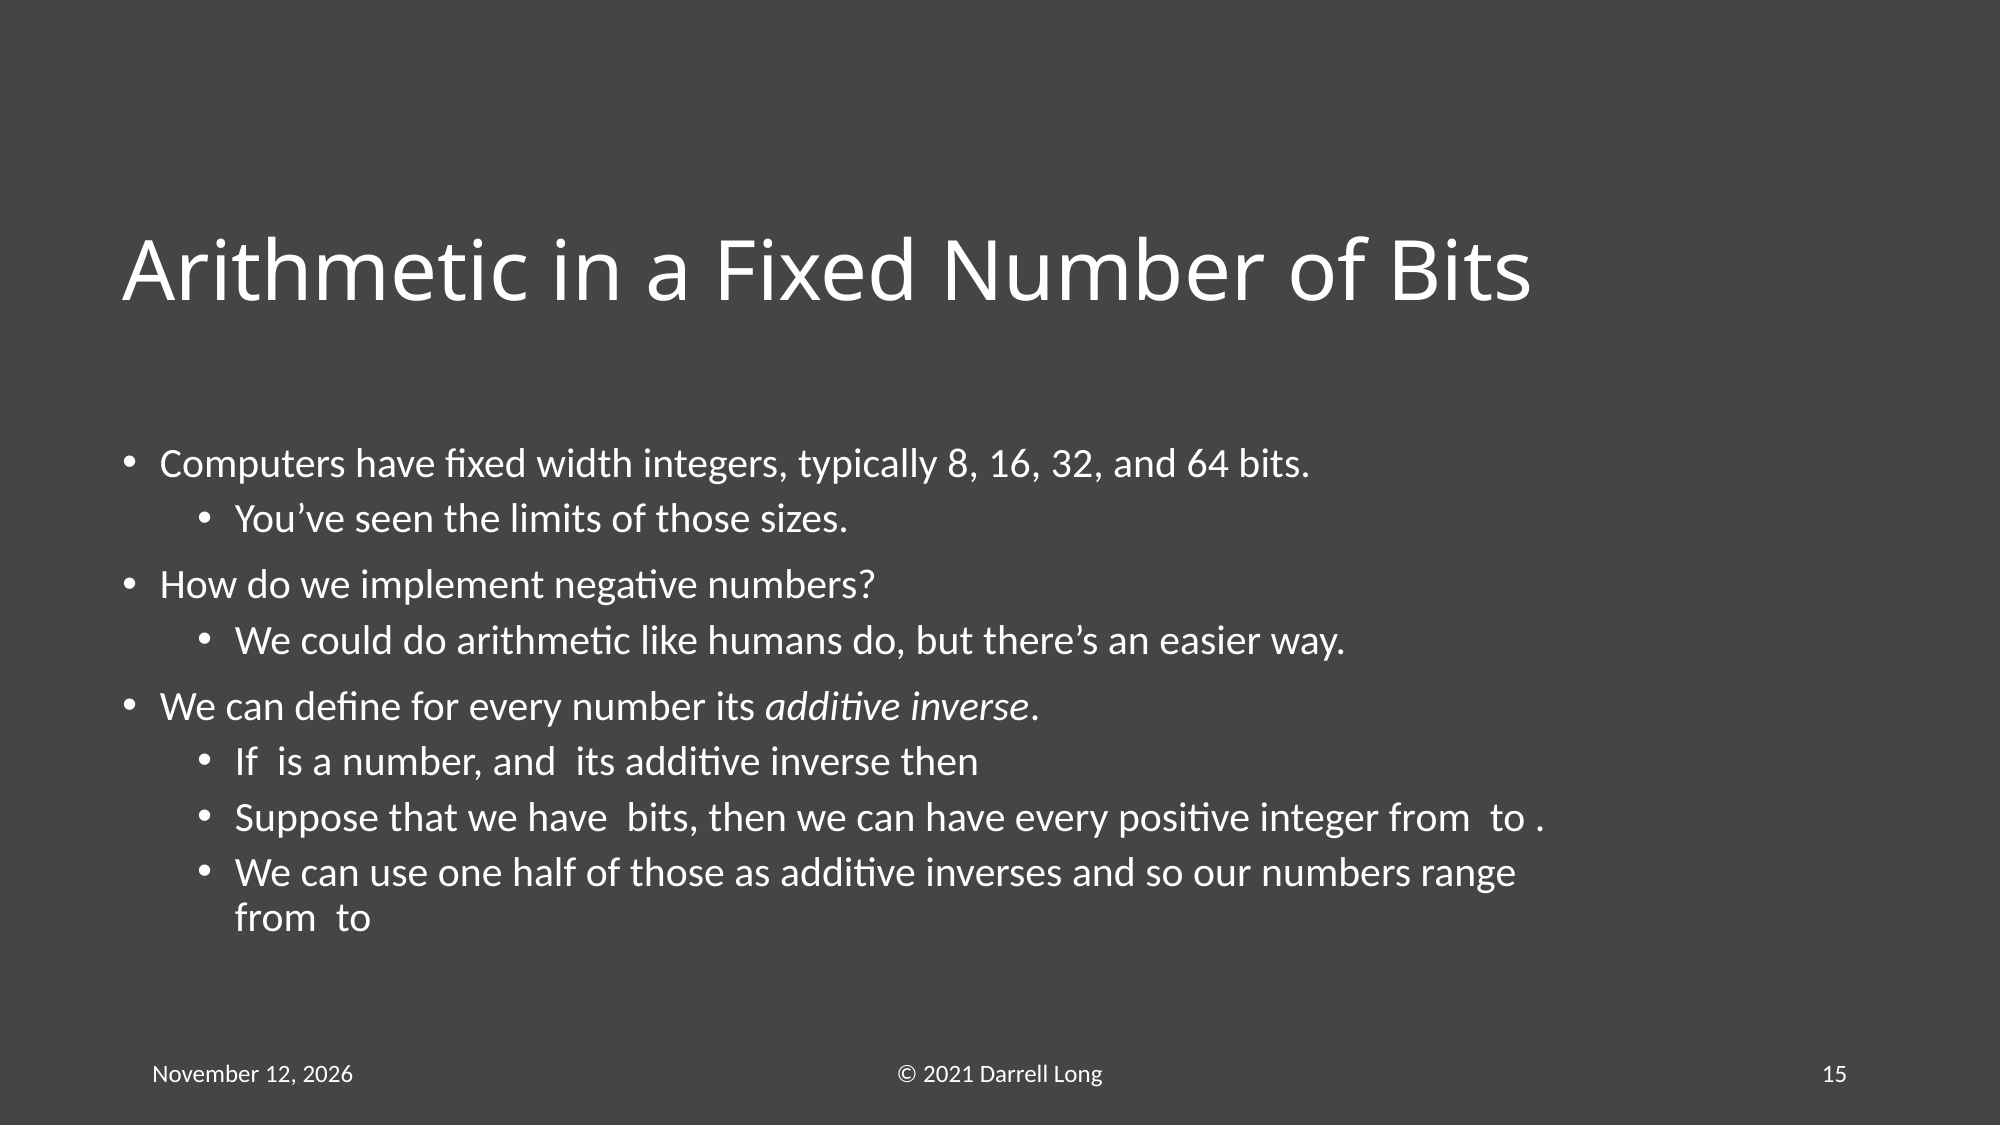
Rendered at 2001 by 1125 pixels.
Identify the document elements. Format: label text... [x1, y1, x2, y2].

slide_number 15 [1412, 1042, 1863, 1103]
footer © 2021 Darrell Long [662, 1042, 1338, 1103]
title Arithmetic in a Fixed Number of Bits [107, 59, 1586, 327]
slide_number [137, 1042, 588, 1103]
